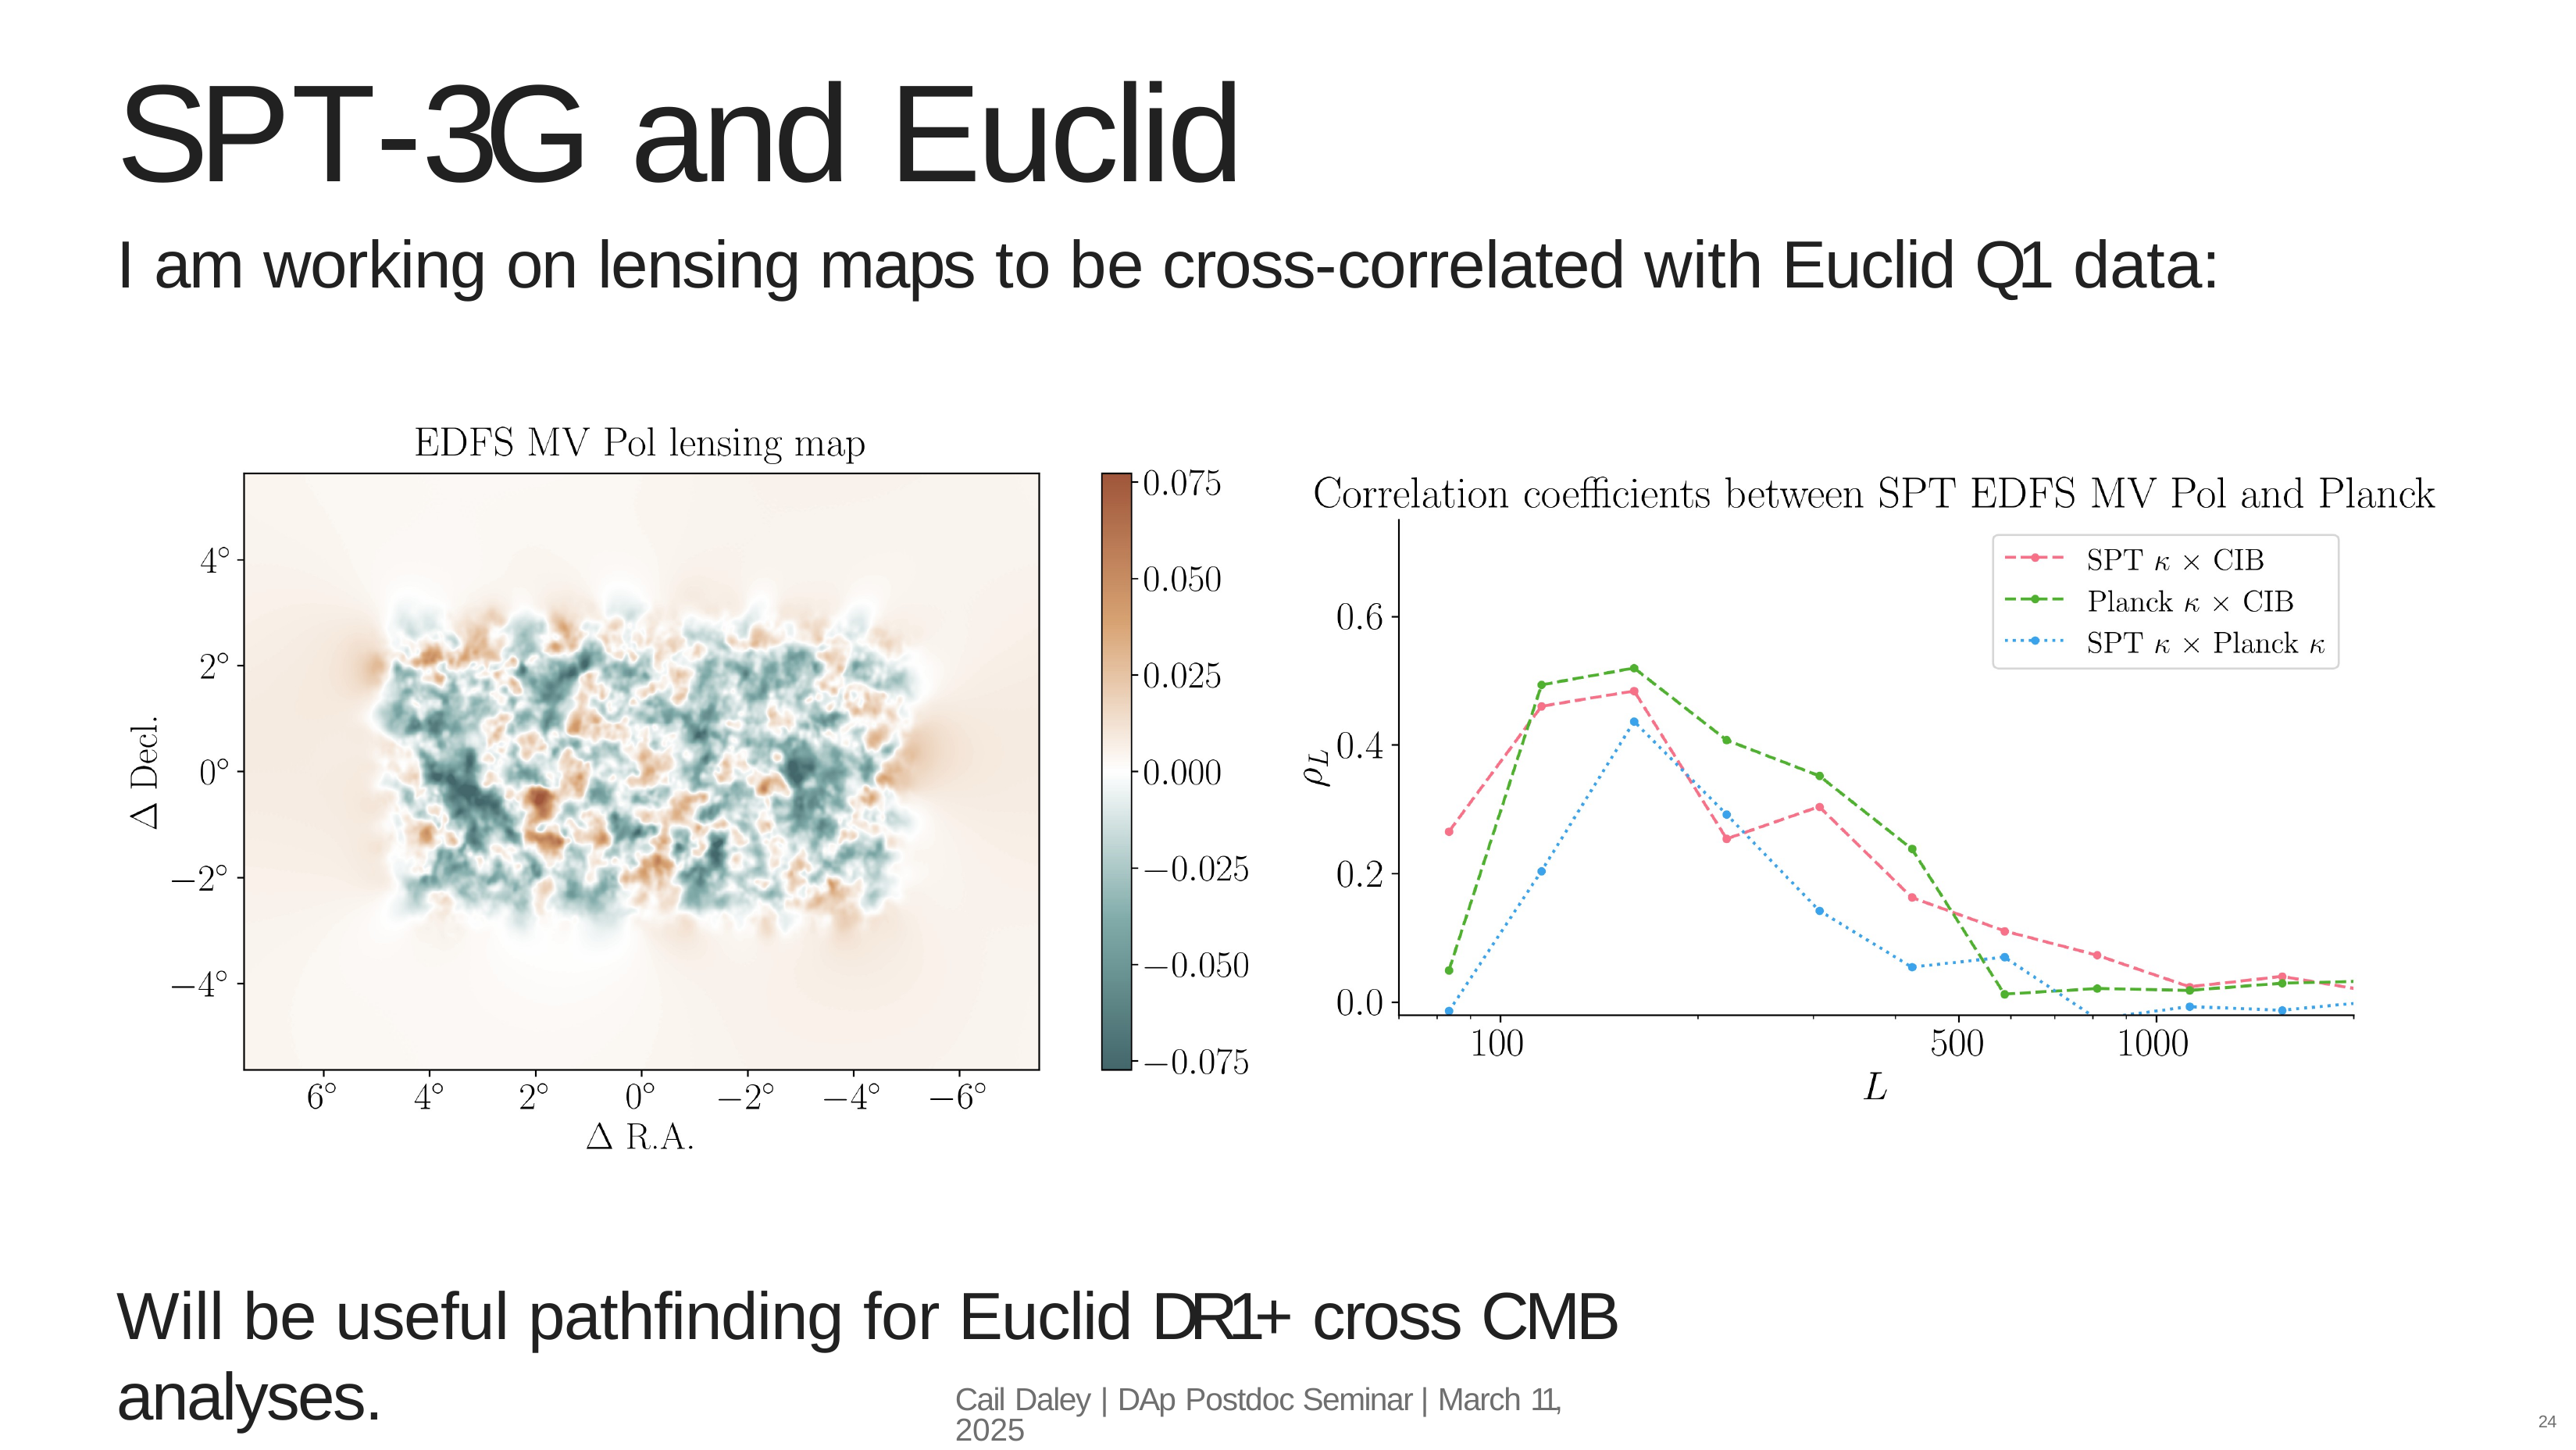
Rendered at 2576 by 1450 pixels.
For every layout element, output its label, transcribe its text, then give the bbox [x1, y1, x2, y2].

text_box Will be useful pathfinding for Euclid DR1+ cross CMB analyses. [115, 1270, 1854, 1434]
title SPT-3G and Euclid I am working on lensing maps to be cross-correlated with Euclid Q1 data: [115, 0, 2461, 302]
footer Cail Daley | DAp Postdoc Seminar | March 11, 2025 [953, 1386, 1622, 1450]
picture [129, 427, 1248, 1150]
slide_number 24 [2522, 1412, 2564, 1450]
picture [1304, 477, 2436, 1100]
